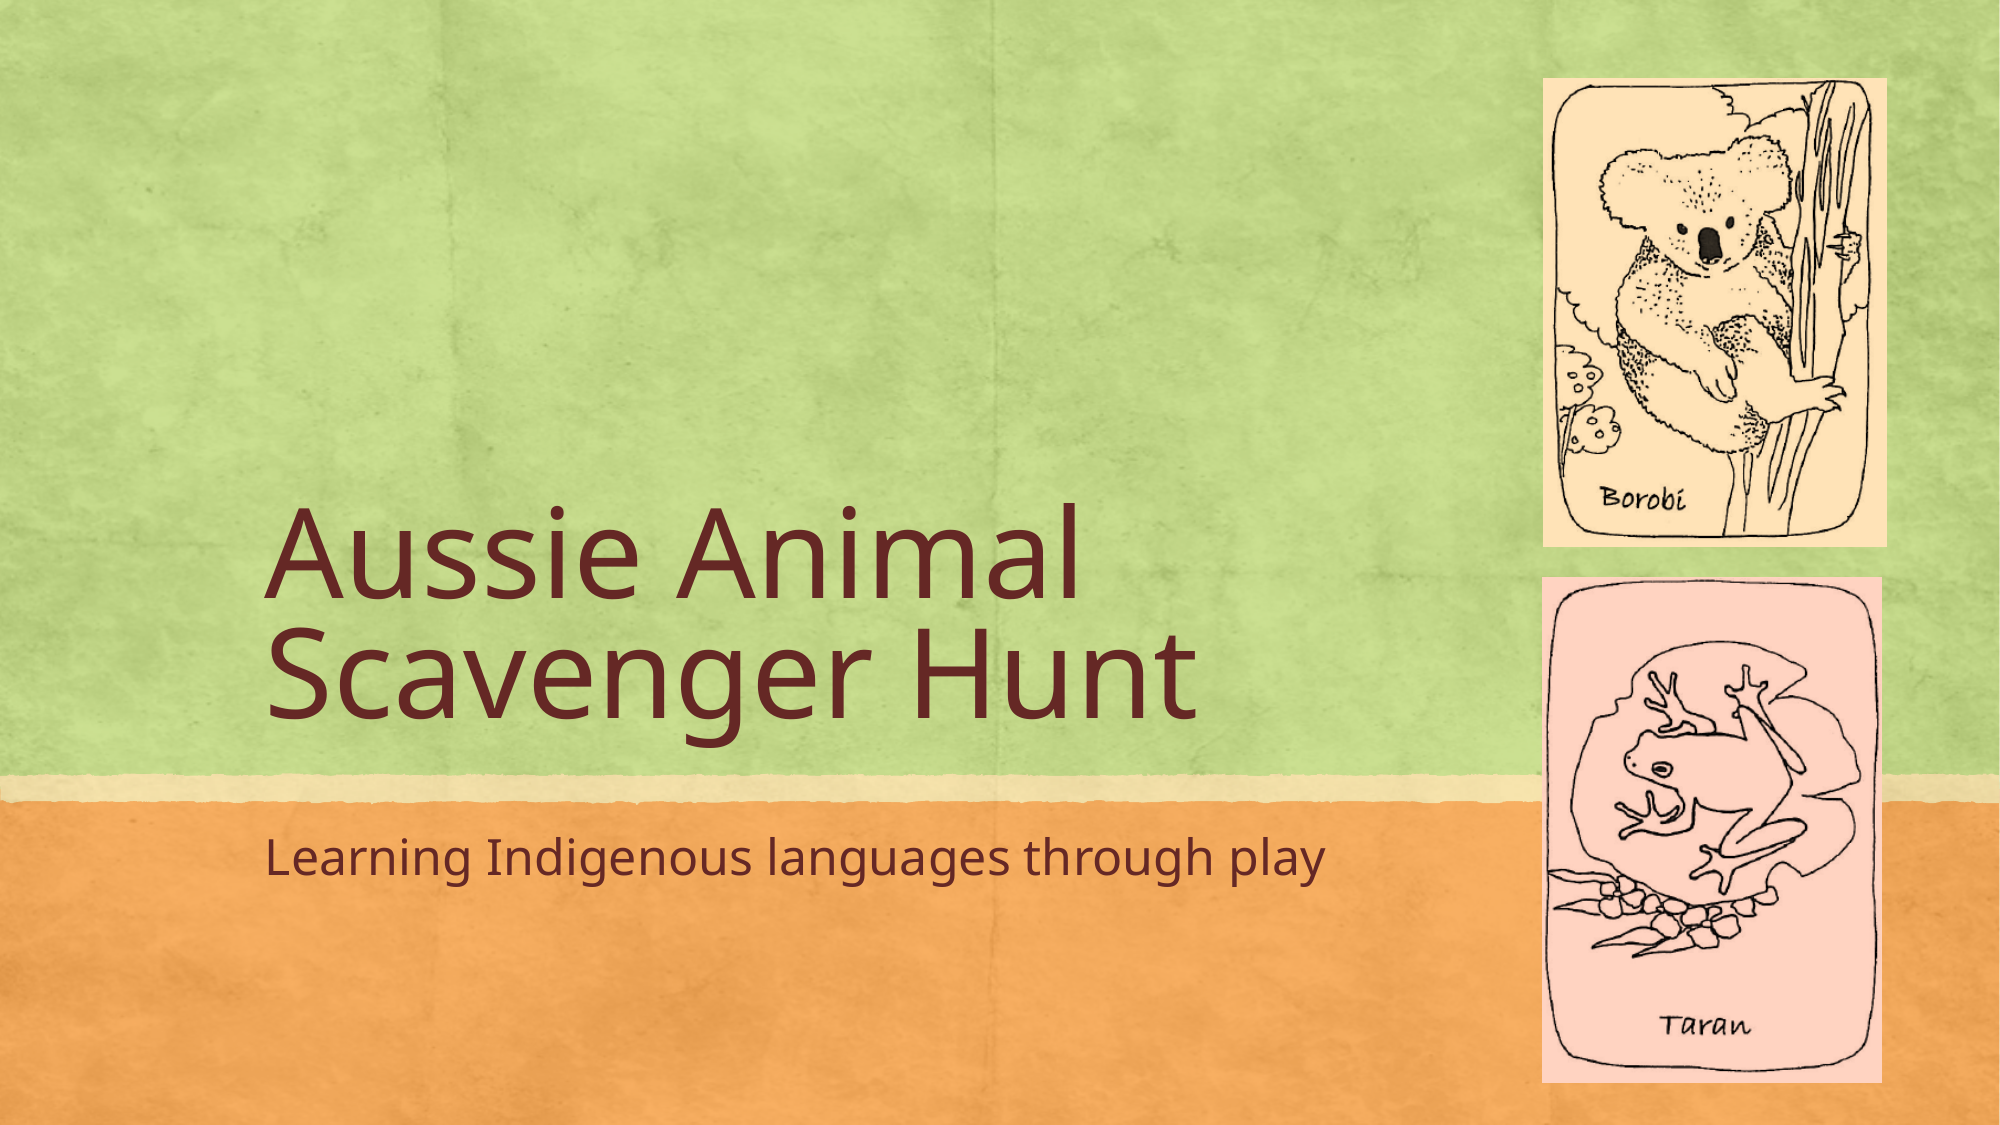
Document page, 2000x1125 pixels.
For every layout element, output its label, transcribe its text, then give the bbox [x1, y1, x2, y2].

picture [1542, 577, 1882, 1083]
subtitle Learning Indigenous languages through play [249, 825, 1542, 1013]
picture [1543, 78, 1887, 547]
title Aussie Animal Scavenger Hunt [249, 312, 1750, 750]
